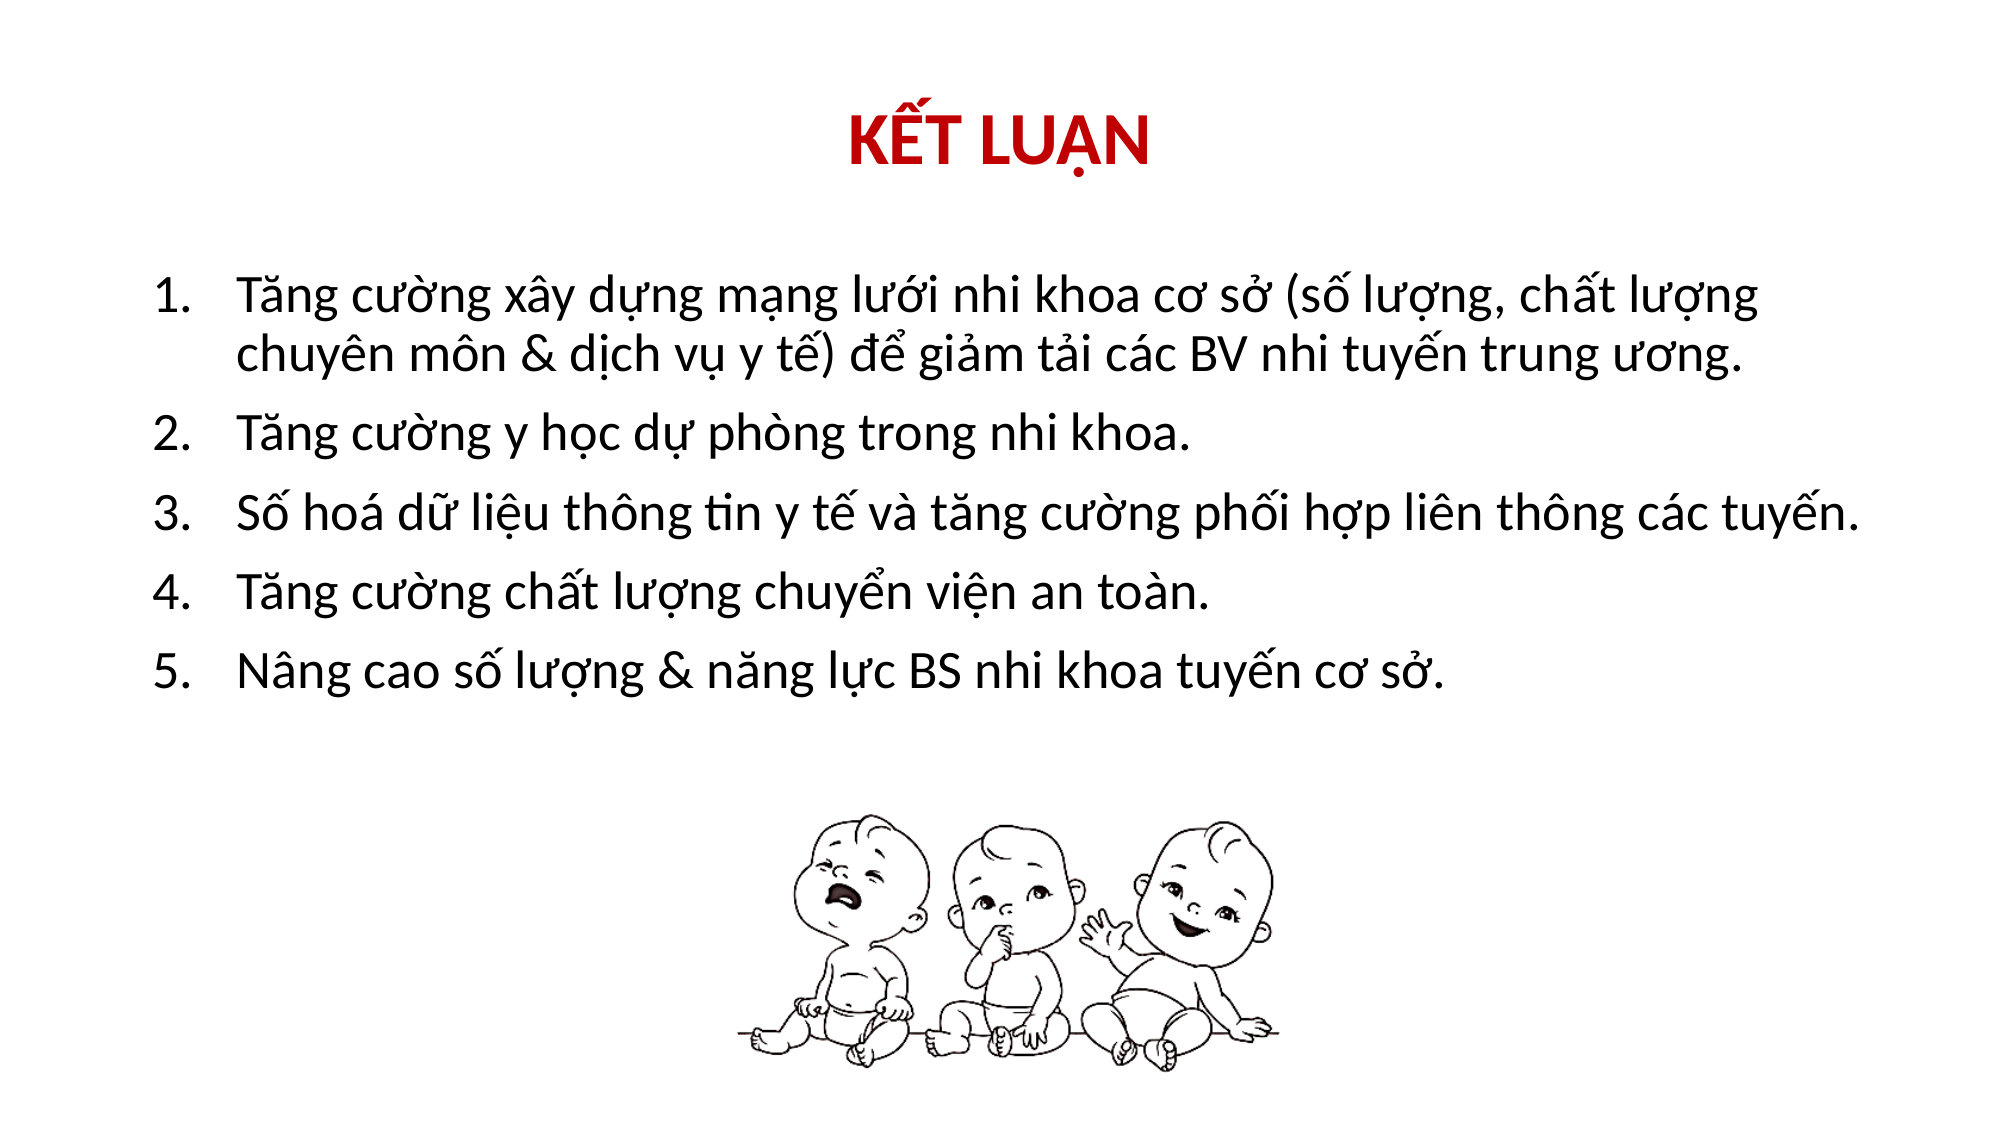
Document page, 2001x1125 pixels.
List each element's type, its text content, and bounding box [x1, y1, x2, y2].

picture [736, 784, 1302, 1090]
title KẾT LUẬN [137, 59, 1863, 221]
list Tăng cường xây dựng mạng lưới nhi khoa cơ sở (số lượng, chất lượng chuyên môn & dịch vụ y tế) để giảm tải các BV nhi tuyến trung ương. Tăng cường y học dự phòng trong nhi khoa. Số hoá dữ liệu thông tin y tế và tăng cường phối hợp liên thông các tuyến. Tăng cường chất lượng chuyển viện an toàn. Nâng cao số lượng & năng lực BS nhi khoa tuyến cơ sở. [137, 258, 1943, 1014]
